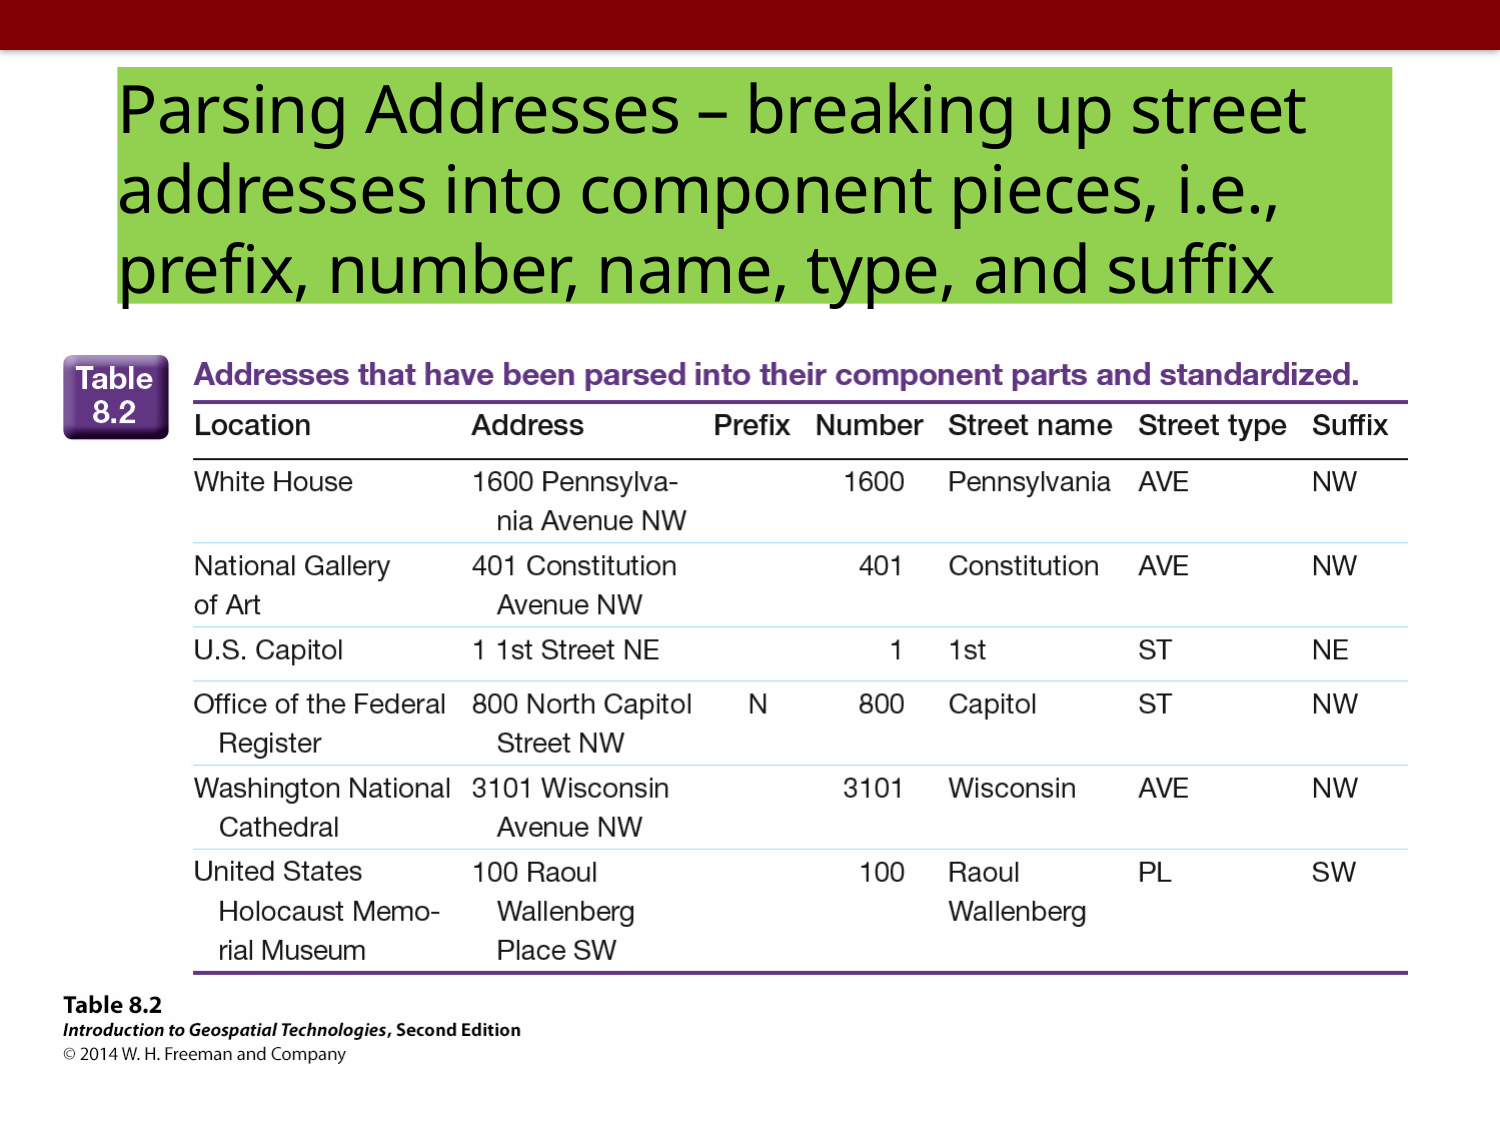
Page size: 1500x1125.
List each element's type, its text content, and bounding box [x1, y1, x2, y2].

picture [55, 344, 1415, 1068]
title Parsing Addresses – breaking up street addresses into component pieces, i.e., prefix, number, name, type, and suffix [117, 67, 1393, 304]
